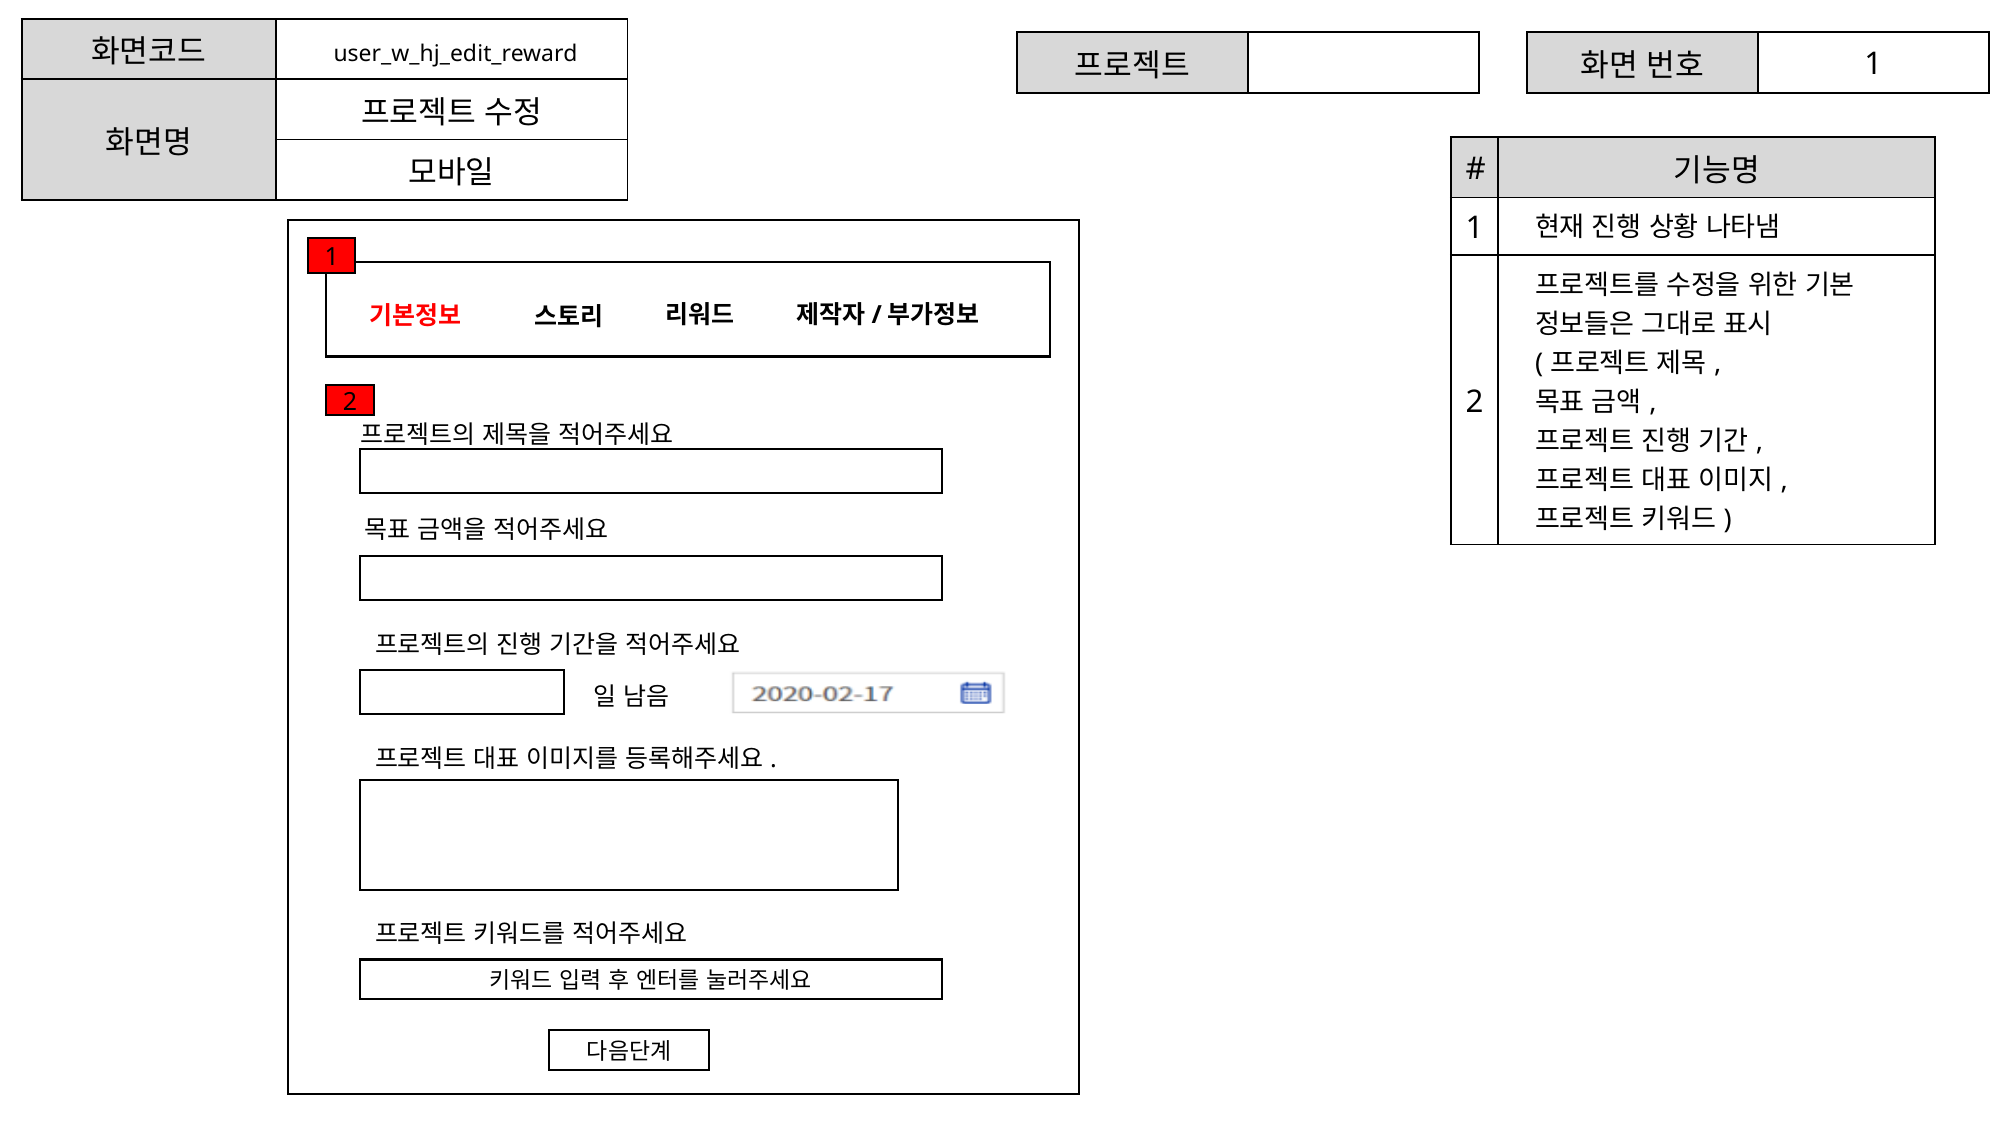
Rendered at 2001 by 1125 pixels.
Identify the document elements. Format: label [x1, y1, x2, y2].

table_cell [23, 80, 275, 199]
table_cell [1452, 198, 1497, 254]
table_header [1528, 33, 1757, 92]
table_header [1499, 138, 1934, 197]
table_header [277, 20, 627, 78]
table_header [23, 20, 275, 78]
table_cell [1452, 256, 1497, 544]
text_box [287, 219, 1103, 1095]
table_cell [277, 80, 627, 139]
table_header [1452, 138, 1497, 197]
table_header [1018, 33, 1247, 92]
table_cell [1499, 256, 1934, 544]
table_cell [277, 140, 627, 199]
table_header [1249, 33, 1478, 92]
table_cell [1499, 198, 1934, 254]
table_header [1759, 33, 1988, 92]
